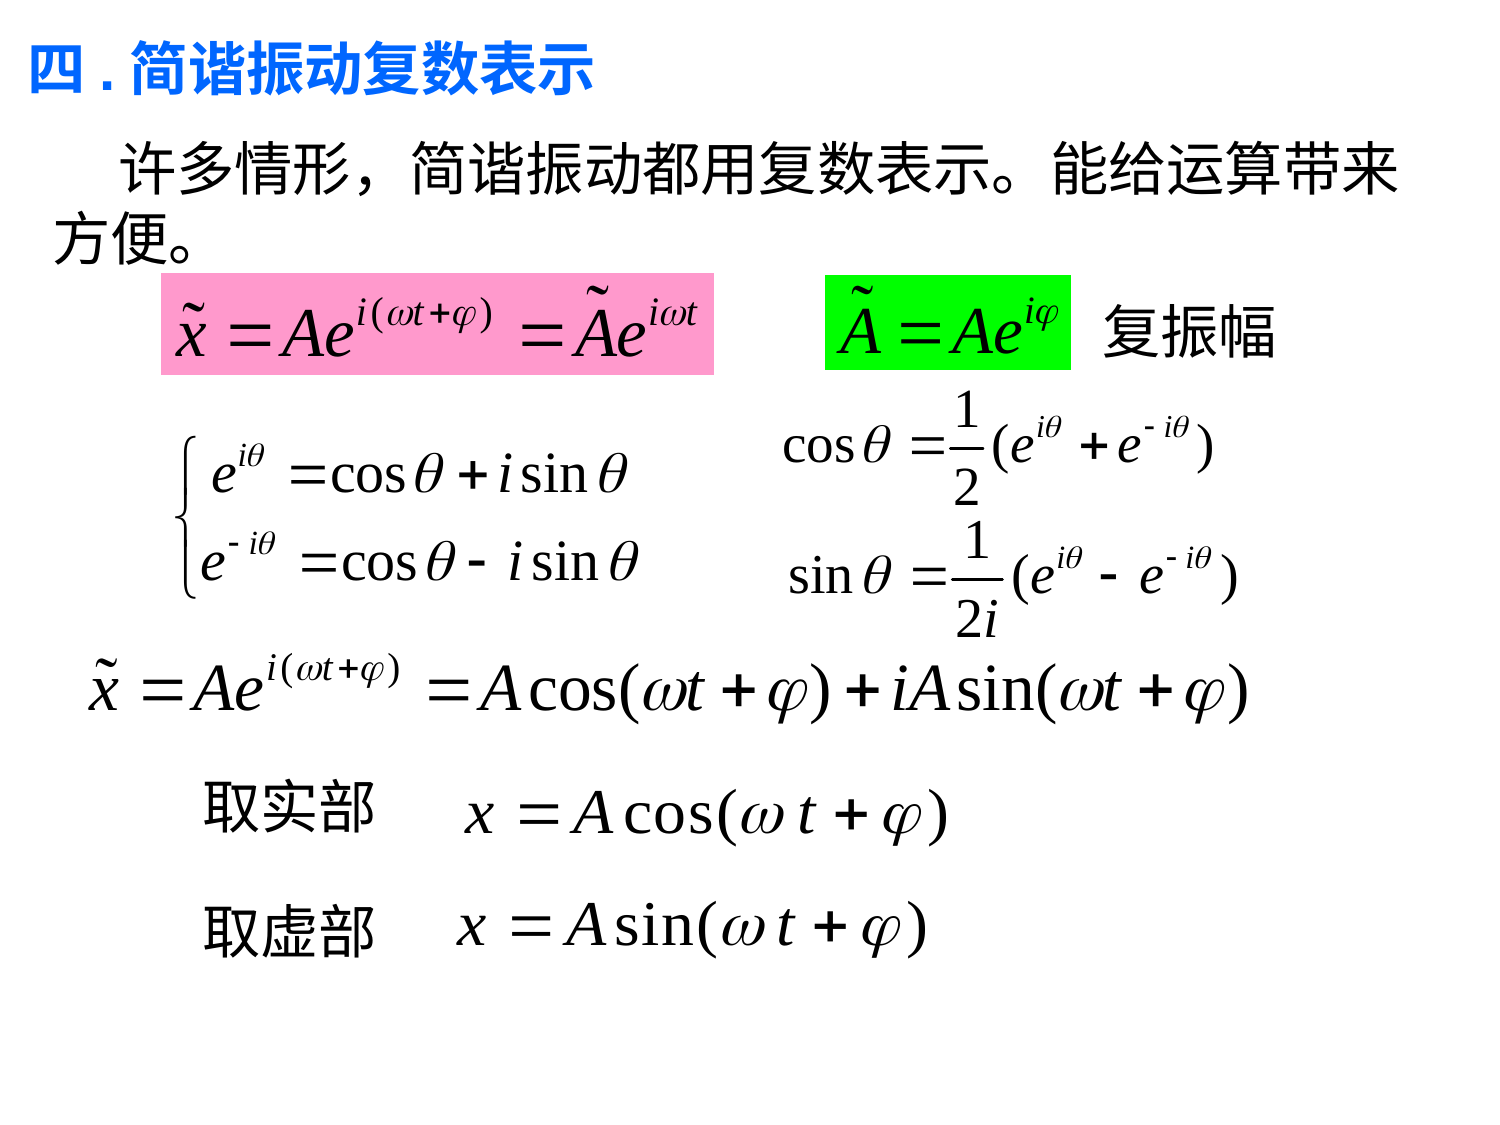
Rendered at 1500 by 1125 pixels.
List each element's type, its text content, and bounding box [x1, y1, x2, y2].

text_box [76, 637, 1263, 739]
text_box 取实部 [187, 762, 525, 848]
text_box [451, 774, 963, 857]
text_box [781, 504, 1250, 650]
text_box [824, 274, 1071, 371]
text_box 取虚部 [187, 887, 525, 973]
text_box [162, 274, 713, 374]
text_box 许多情形，简谐振动都用复数表示。能给运算带来方便。 [37, 124, 1463, 280]
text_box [774, 374, 1225, 518]
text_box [443, 887, 938, 970]
text_box 四.简谐振动复数表示 [12, 24, 611, 110]
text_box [162, 424, 651, 611]
text_box 复振幅 [1087, 287, 1363, 373]
